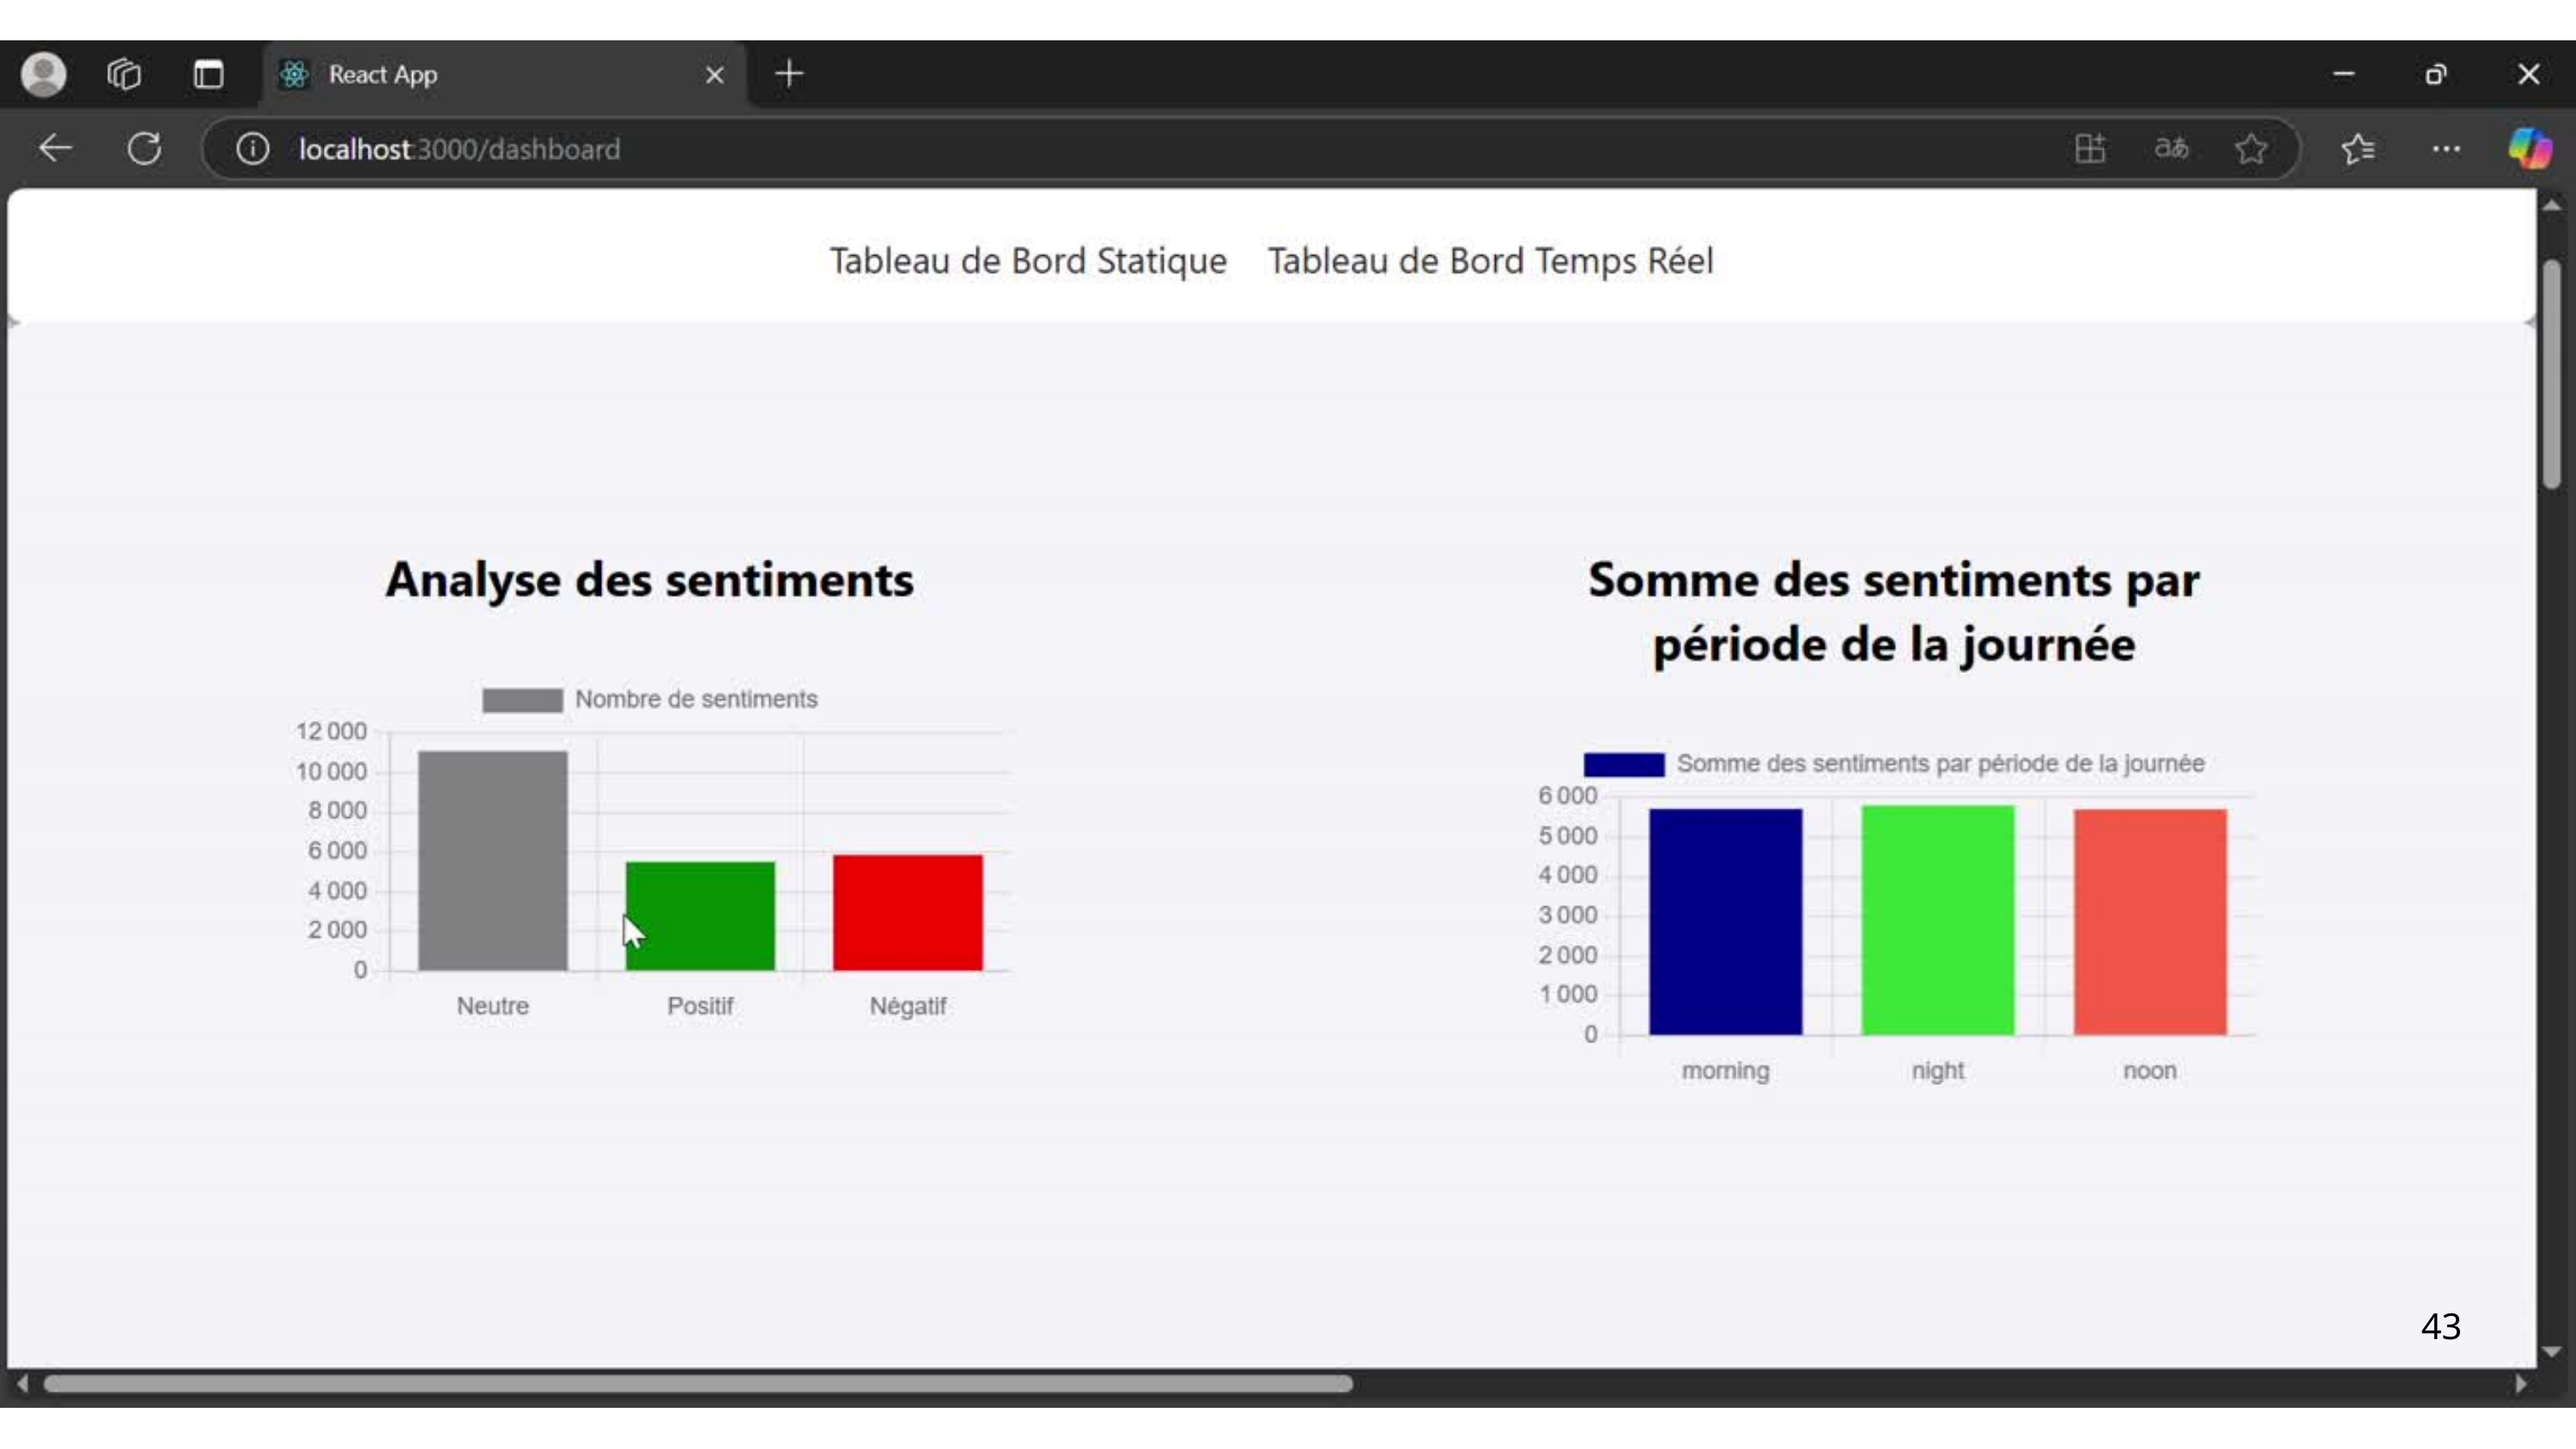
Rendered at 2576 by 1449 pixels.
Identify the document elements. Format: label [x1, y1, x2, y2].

text_box [0, 39, 2576, 1409]
